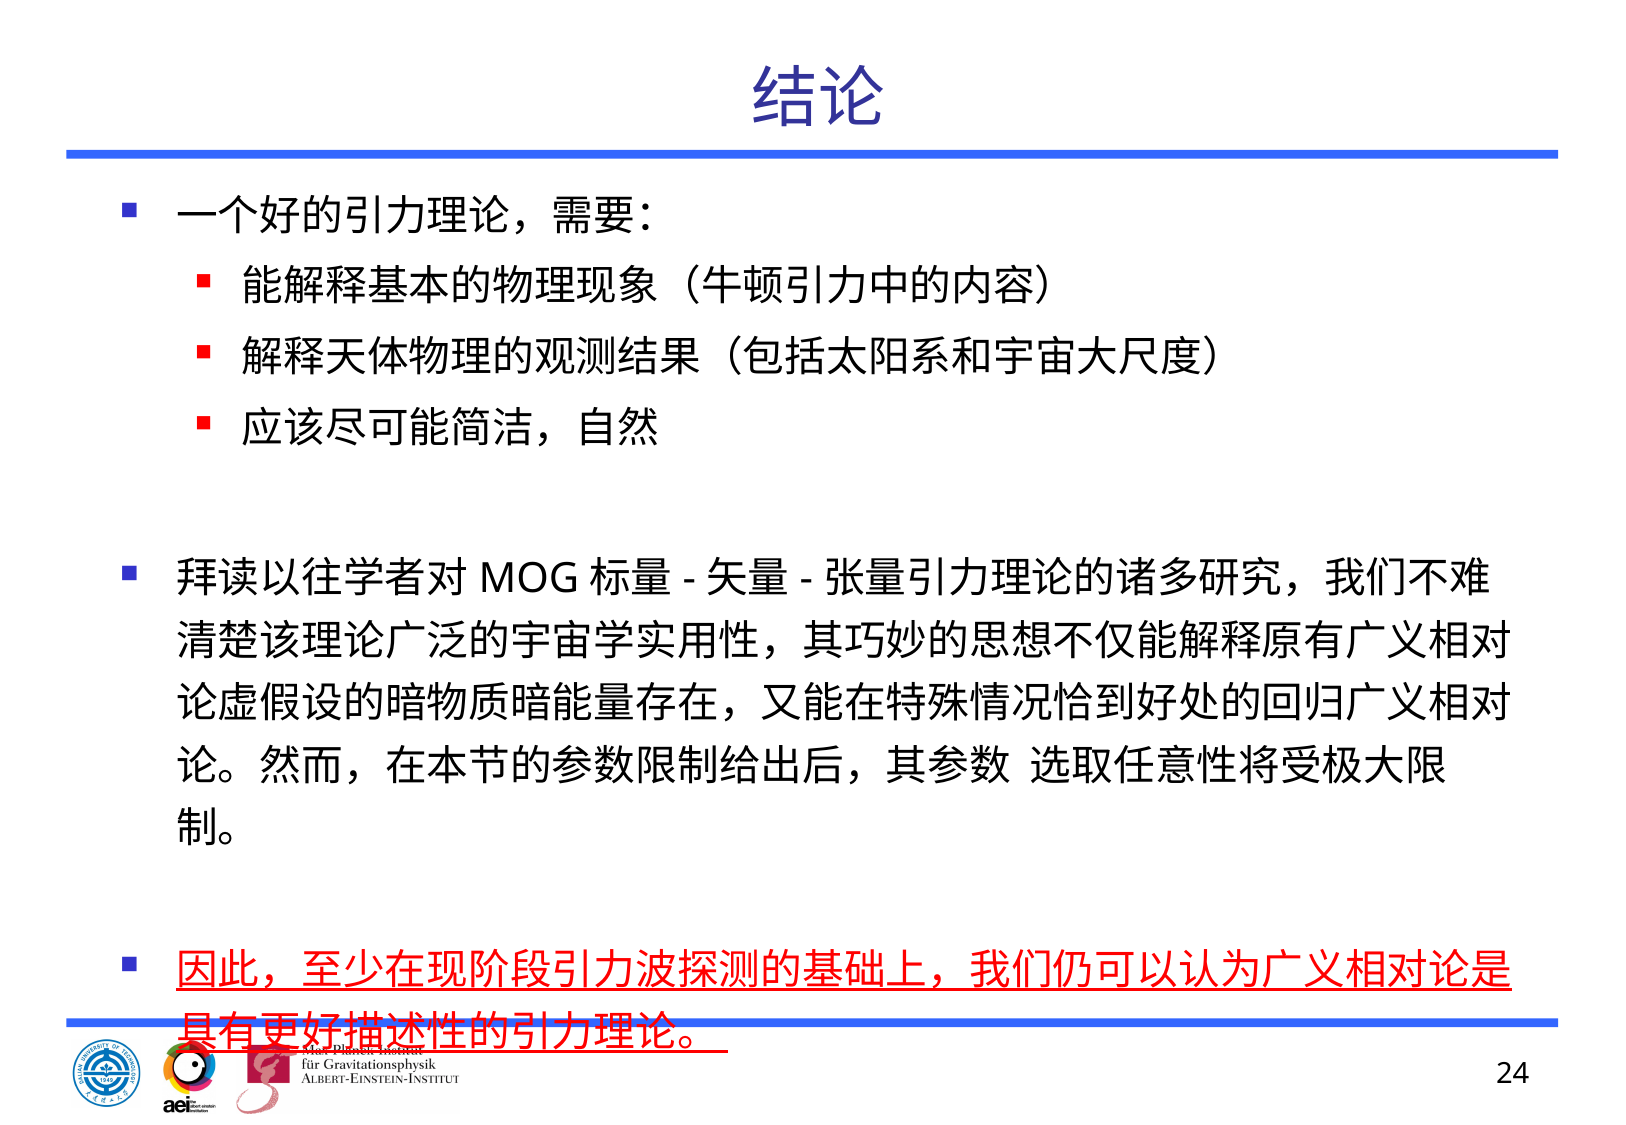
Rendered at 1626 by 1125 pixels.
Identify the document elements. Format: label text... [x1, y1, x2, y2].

title 结论 [75, 50, 1563, 143]
picture [236, 1053, 460, 1114]
slide_number 24 [1312, 1039, 1545, 1103]
picture [71, 1039, 141, 1108]
picture [162, 1039, 216, 1114]
picture [236, 1040, 460, 1050]
picture [204, 1040, 216, 1047]
